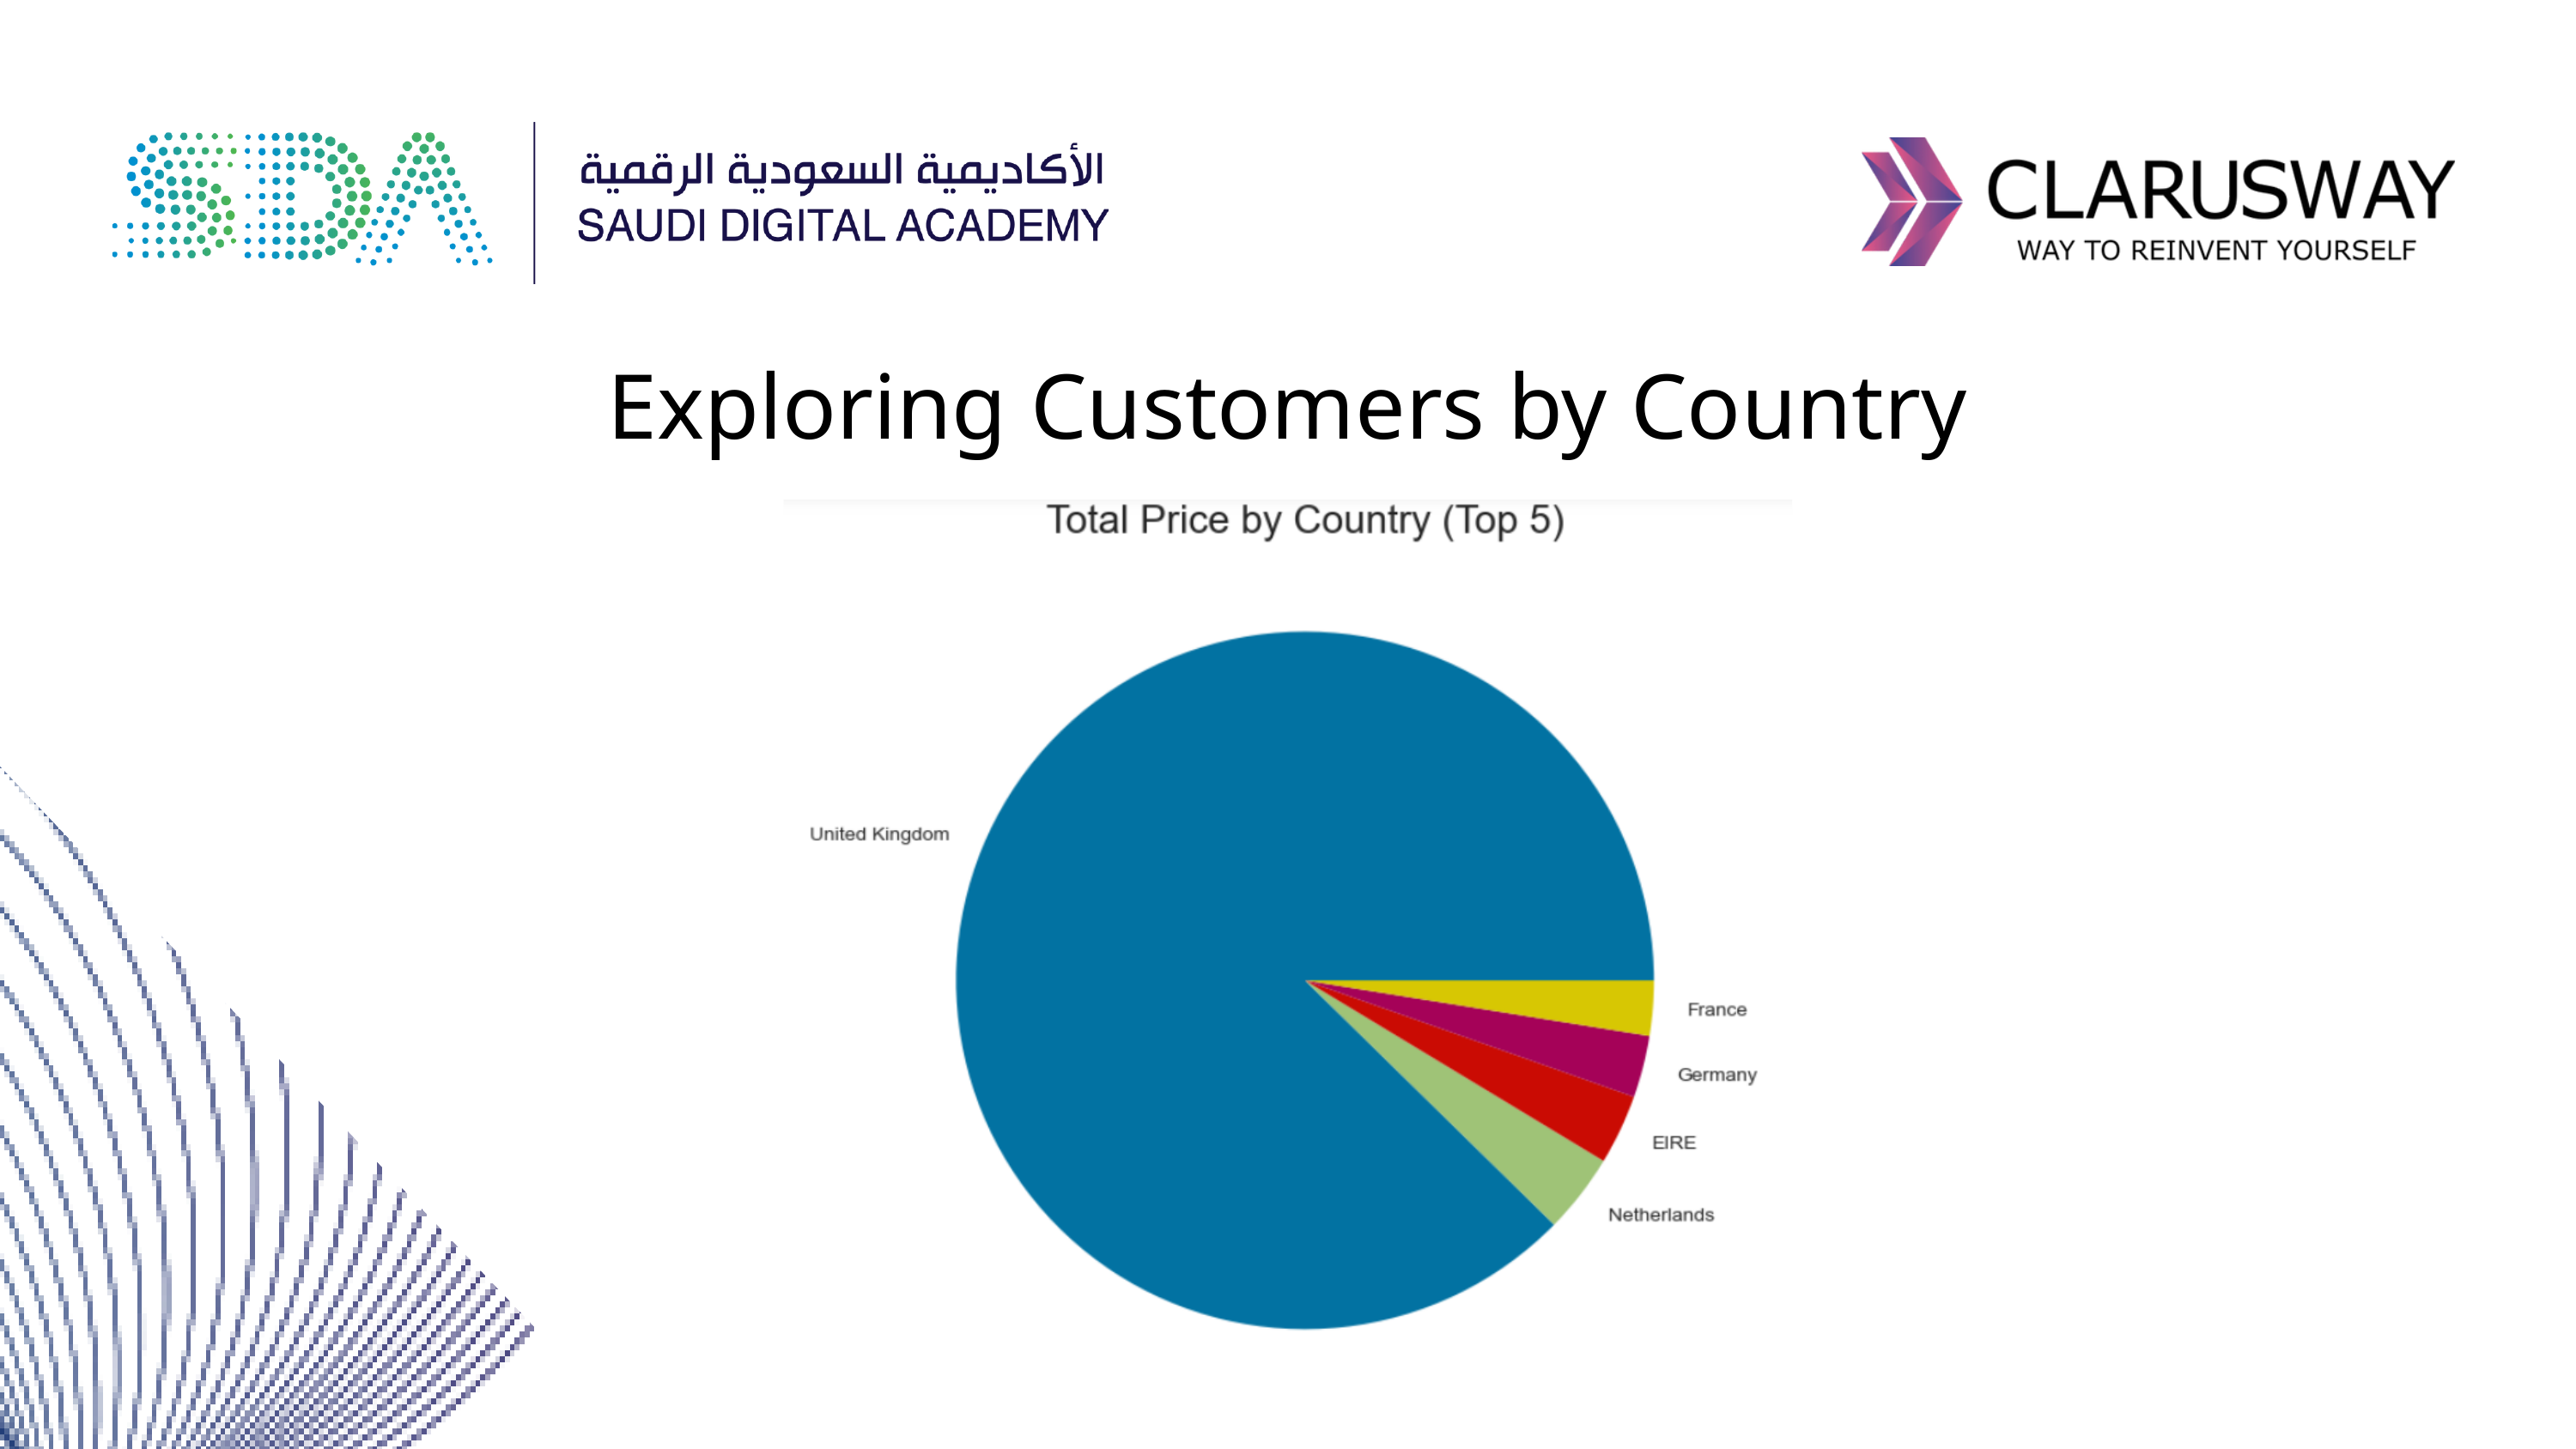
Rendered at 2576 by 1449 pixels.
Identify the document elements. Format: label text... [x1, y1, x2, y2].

text_box [783, 582, 1793, 1367]
text_box Exploring Customers by Country [590, 331, 1986, 582]
text_box [1862, 137, 2456, 266]
text_box [112, 122, 1109, 284]
text_box [0, 766, 651, 1449]
